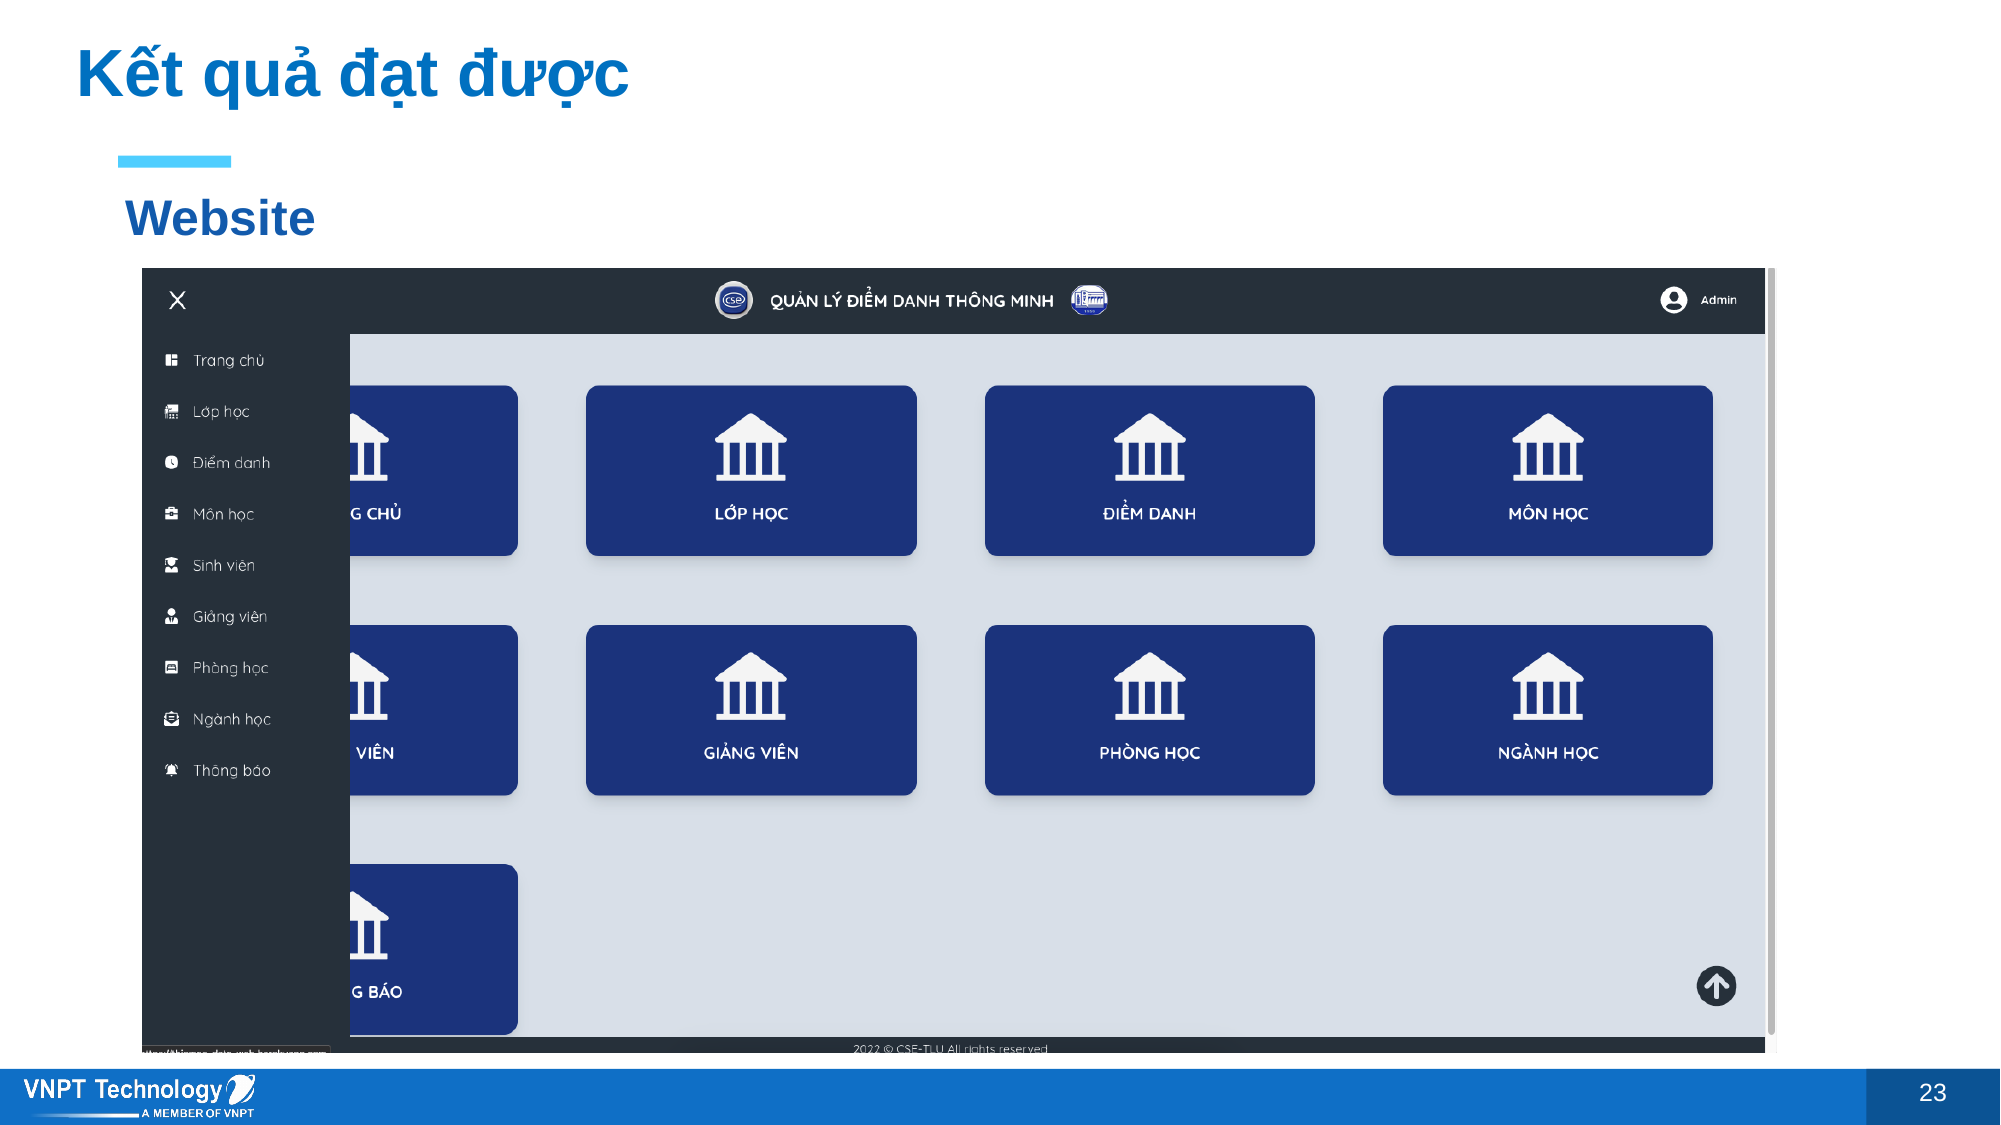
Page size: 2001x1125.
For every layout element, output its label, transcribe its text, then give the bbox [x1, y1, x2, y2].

title Kết quả đạt được [61, 22, 1708, 94]
picture [22, 1070, 257, 1120]
text_box Website [110, 178, 772, 254]
picture [141, 267, 1777, 1054]
slide_number 23 [1866, 1069, 2000, 1125]
